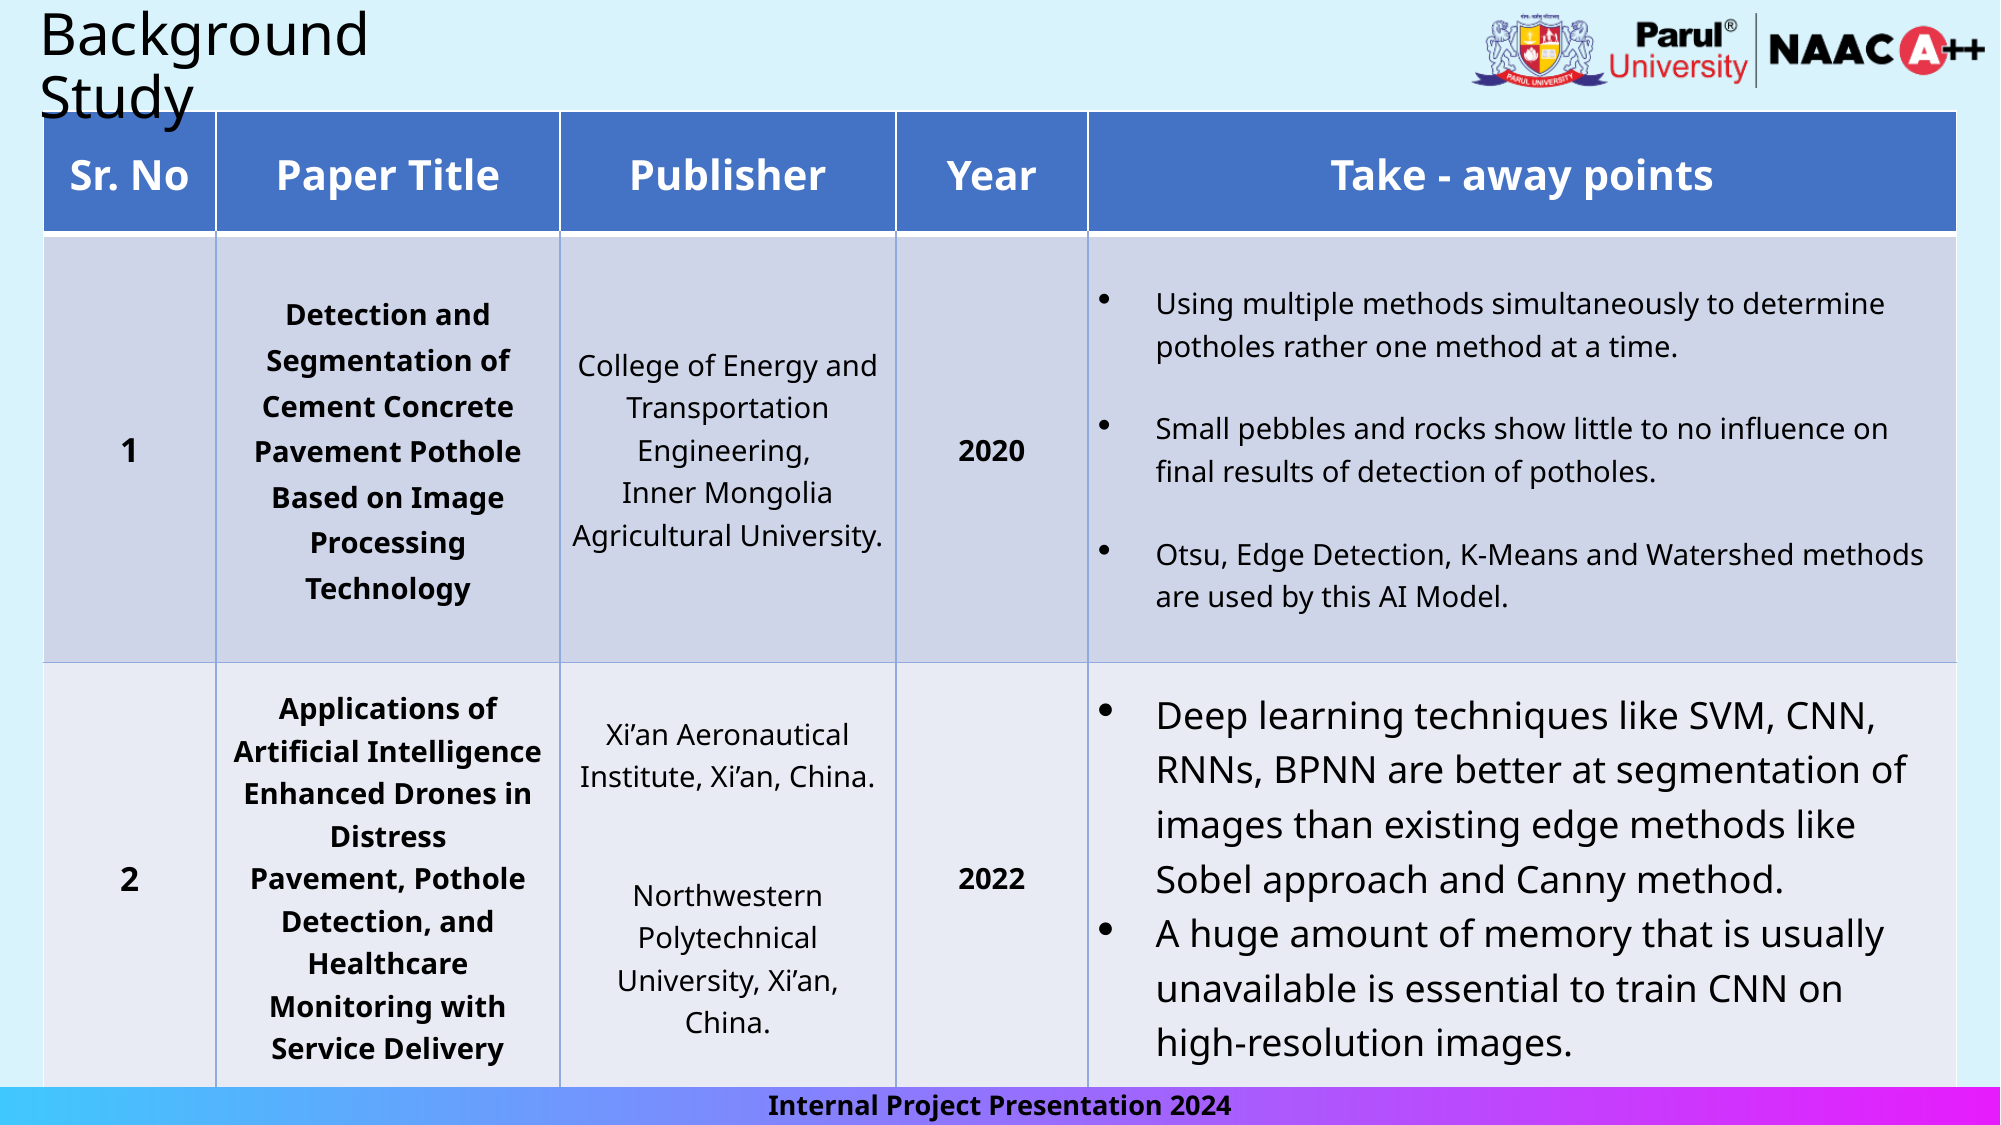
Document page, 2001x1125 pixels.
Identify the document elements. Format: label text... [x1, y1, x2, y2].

text_box [0, 1086, 653, 1125]
table_header Year [897, 112, 1087, 231]
table_cell College of Energy and Transportation Engineering, Inner Mongolia Agricultural University. [561, 237, 895, 662]
table_cell Deep learning techniques like SVM, CNN, RNNs, BPNN are better at segmentation of images than existing edge methods like Sobel approach and Canny method. A huge amount of memory that is usually unavailable is essential to train CNN on high-resolution images. [1089, 663, 1956, 1086]
text_box [1347, 1086, 2000, 1125]
table_header Sr. No [44, 112, 215, 231]
table_header Publisher [561, 112, 895, 231]
table_cell Xi’an Aeronautical Institute, Xi’an, China. Northwestern Polytechnical University, Xi’an, China. [561, 663, 895, 1086]
picture [1471, 13, 1985, 89]
table_cell Applications of Artificial Intelligence Enhanced Drones in Distress Pavement, Pothole Detection, and Healthcare Monitoring with Service Delivery [217, 663, 559, 1086]
text_box Background Study [24, 25, 487, 112]
table_cell 2022 [897, 663, 1087, 1081]
table_cell 1 [44, 237, 215, 662]
text_box Internal Project Presentation 2024 [653, 1081, 1347, 1125]
table_cell Detection and Segmentation of Cement Concrete Pavement Pothole Based on Image Processing Technology [217, 237, 559, 662]
table_header Paper Title [217, 112, 559, 231]
table_header Take - away points [1089, 112, 1956, 231]
table_cell 2 [44, 663, 215, 1086]
table_cell Using multiple methods simultaneously to determine potholes rather one method at a time. Small pebbles and rocks show little to no influence on final results of detection of potholes. Otsu, Edge Detection, K-Means and Watershed methods are used by this AI Model. [1089, 237, 1956, 662]
table_cell 2020 [897, 237, 1087, 662]
